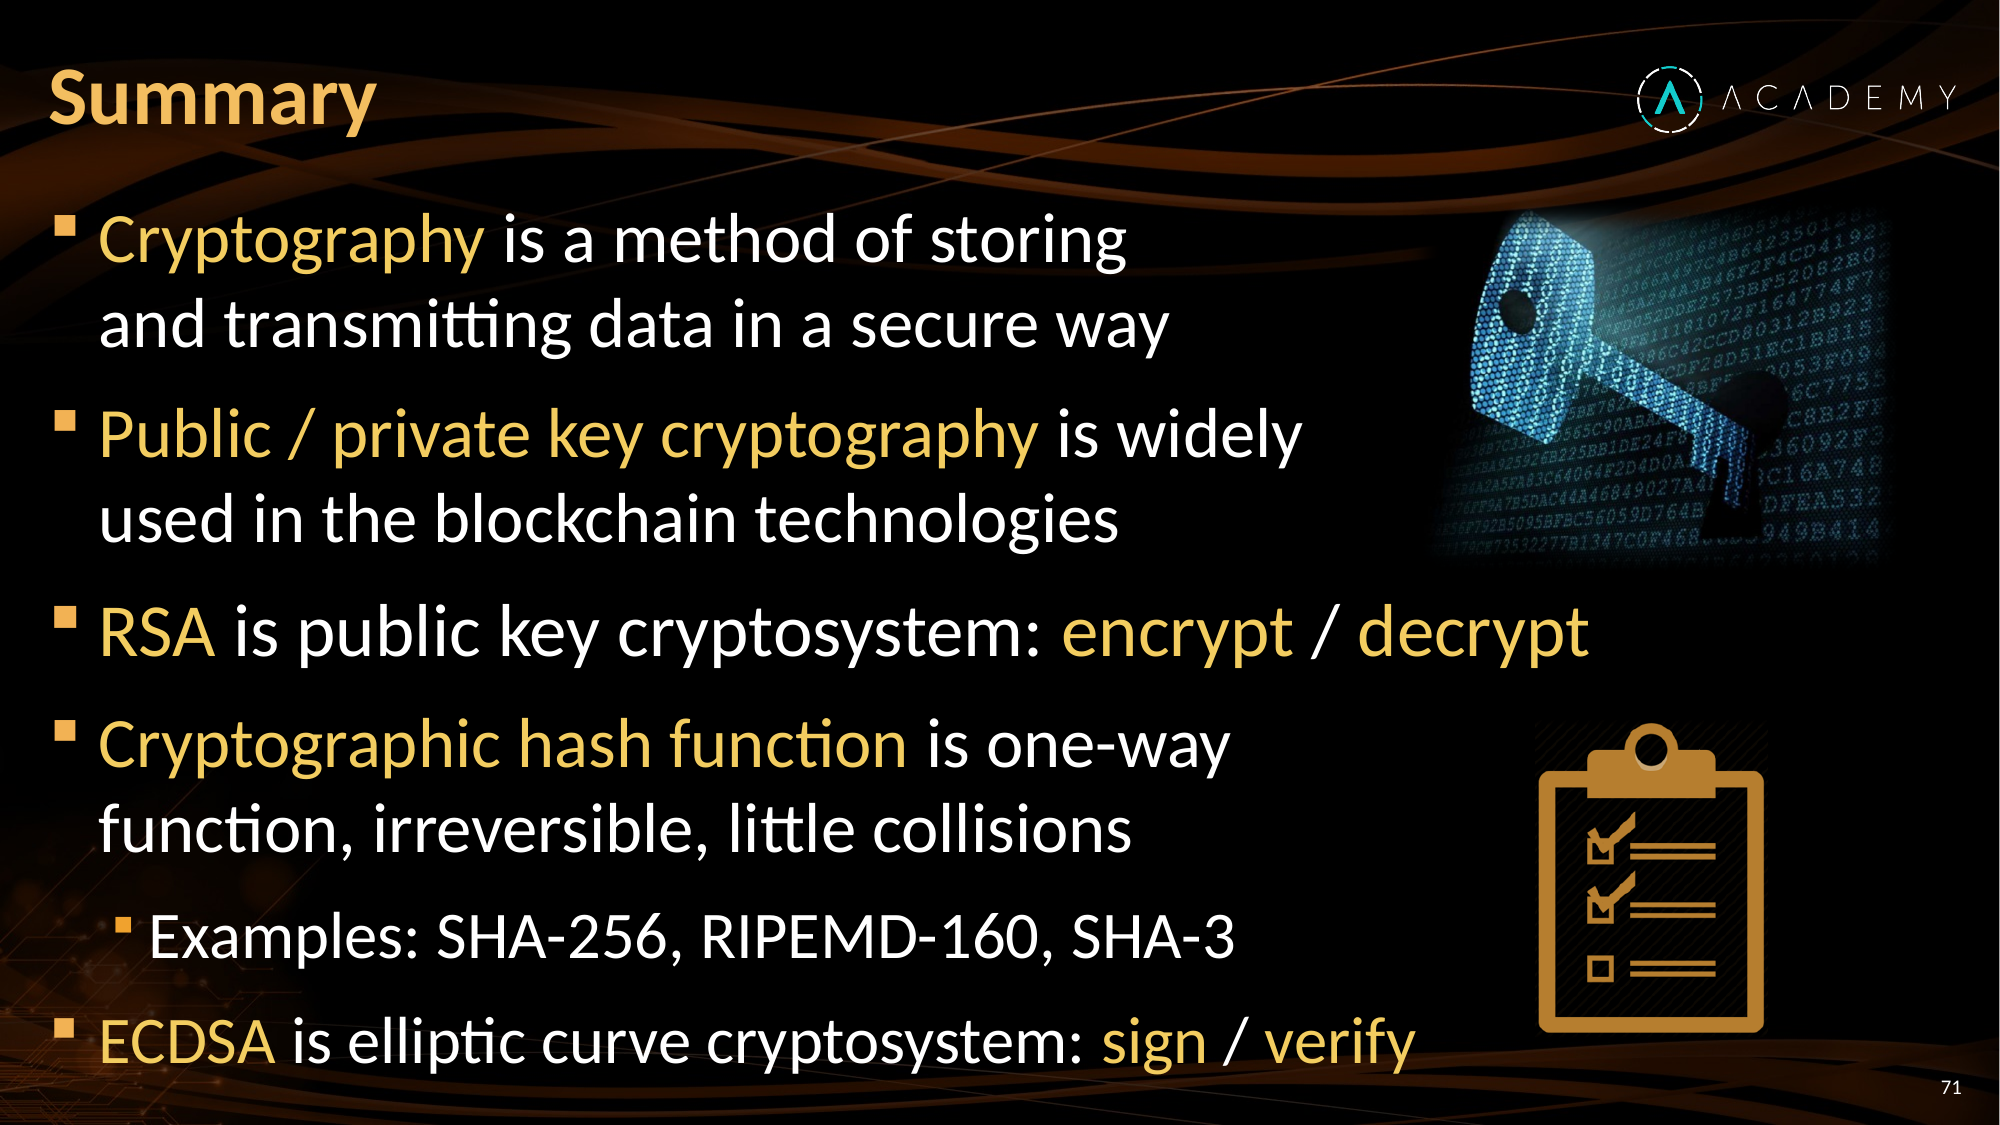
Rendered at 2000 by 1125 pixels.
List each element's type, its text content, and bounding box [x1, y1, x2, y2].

title Summary [30, 6, 1602, 189]
picture [0, 0, 2000, 1125]
list Cryptography is a method of storing and transmitting data in a secure way Public / private key cryptography is widely used in the blockchain technologies RSA is public key cryptosystem: encrypt / decrypt Cryptographic hash function is one-way function, irreversible, little collisions Examples: SHA-256, RIPEMD-160, SHA-3 ECDSA is elliptic curve cryptosystem: sign / verify [31, 186, 1968, 1100]
